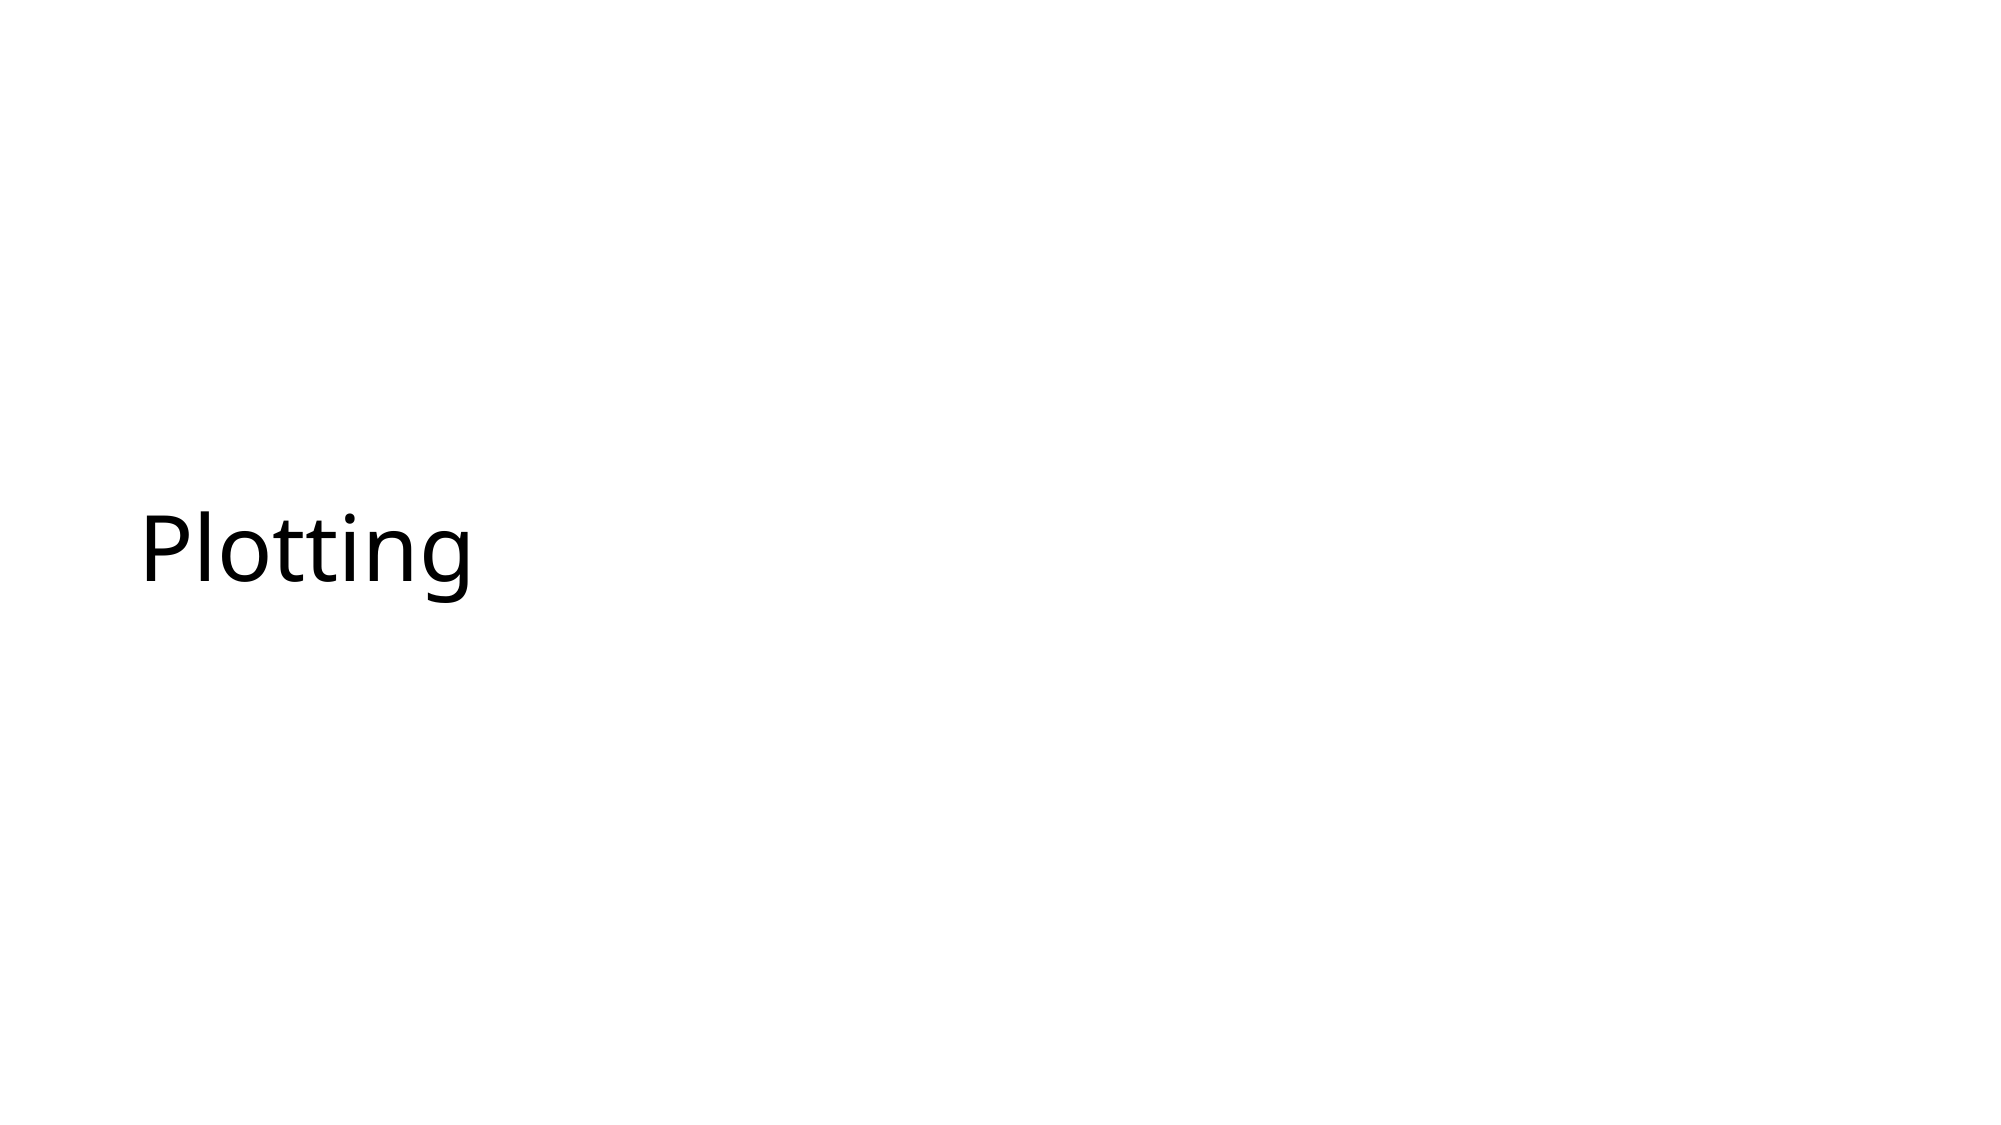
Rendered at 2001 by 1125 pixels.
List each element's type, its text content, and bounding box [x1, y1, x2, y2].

title Plotting [123, 442, 1849, 661]
